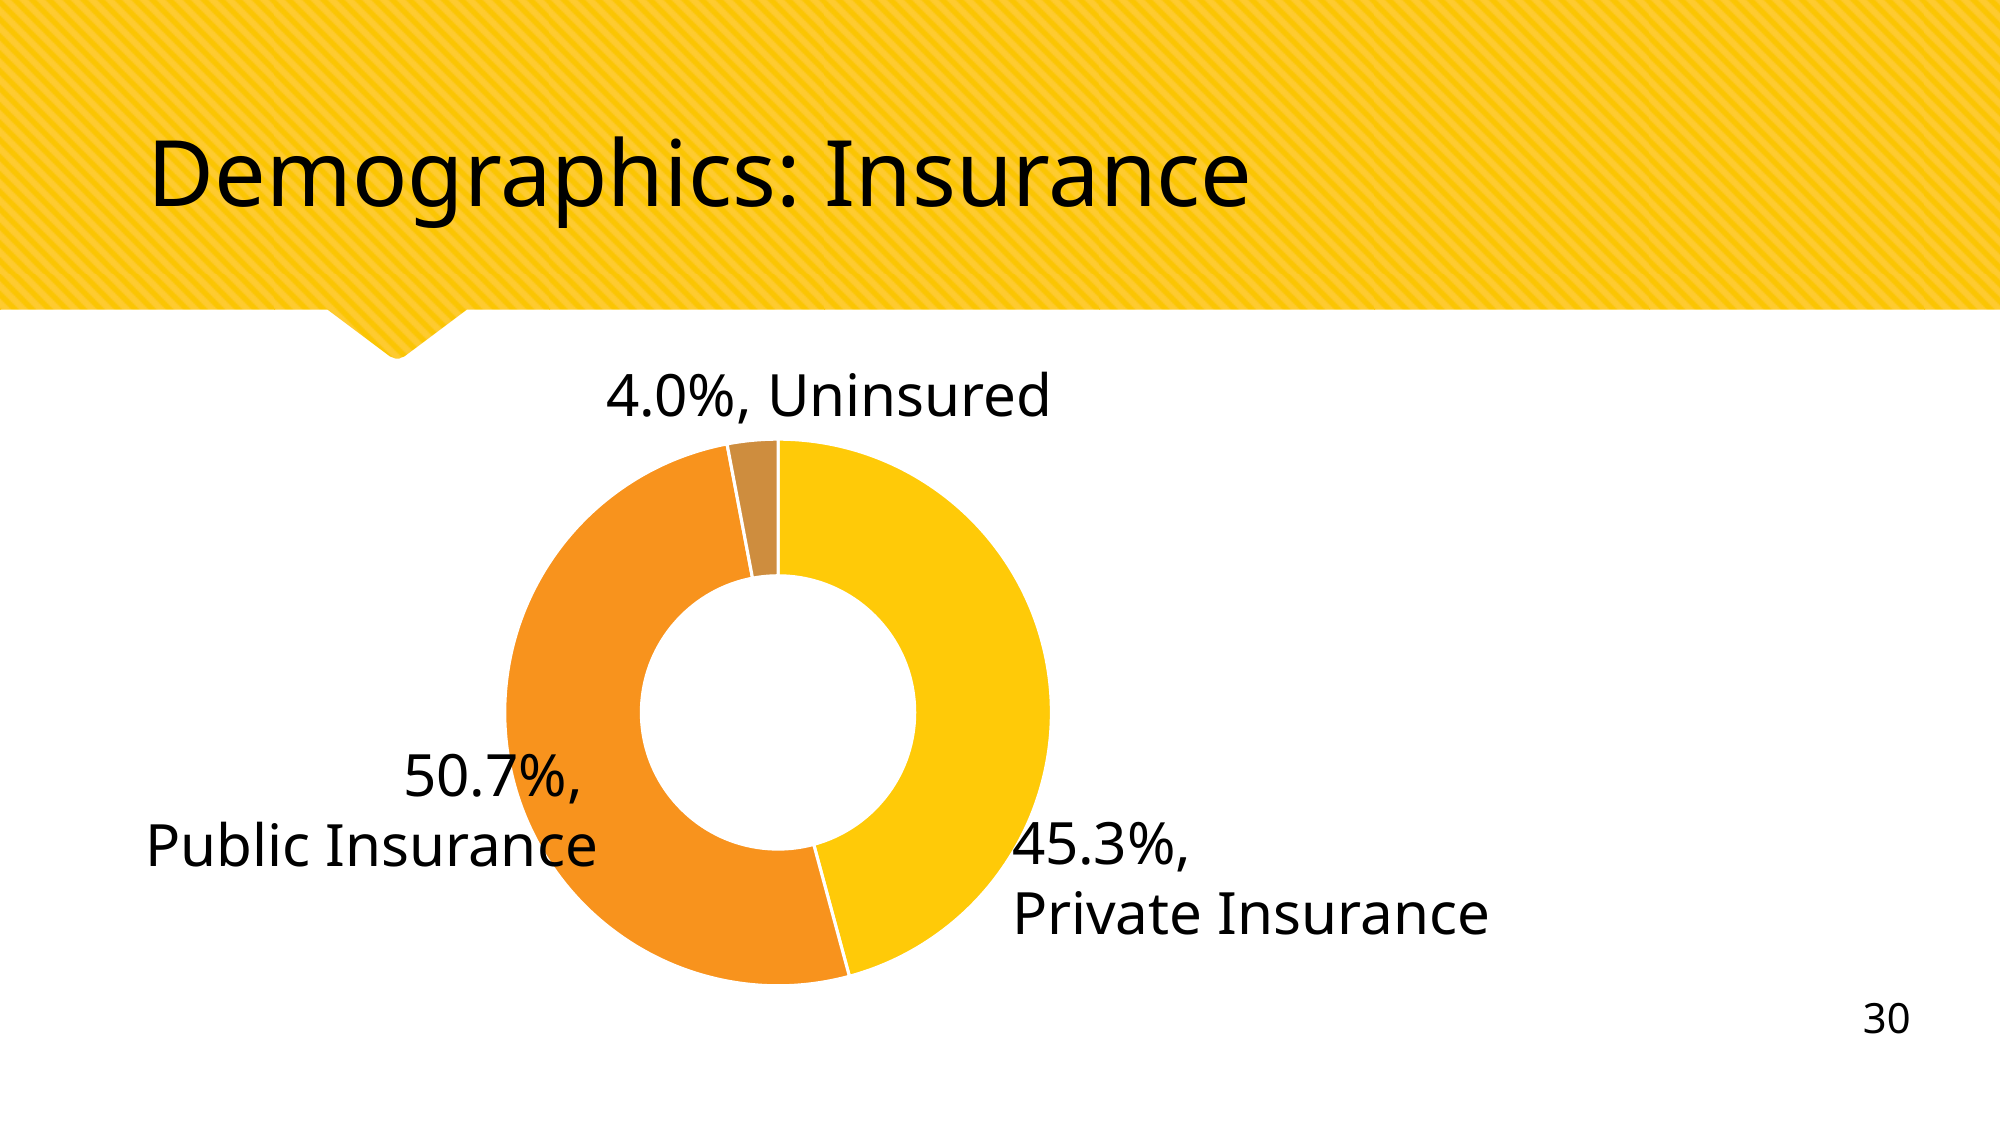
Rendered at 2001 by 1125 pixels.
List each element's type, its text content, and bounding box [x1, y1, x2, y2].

chart [392, 427, 1165, 998]
text_box 50.7%, Public Insurance [130, 730, 392, 885]
slide_number 30 [1751, 970, 1926, 1051]
title Demographics: Insurance [132, 73, 1868, 233]
text_box 4.0%, Uninsured [591, 350, 1068, 427]
text_box 45.3%, Private Insurance [1165, 799, 1505, 954]
